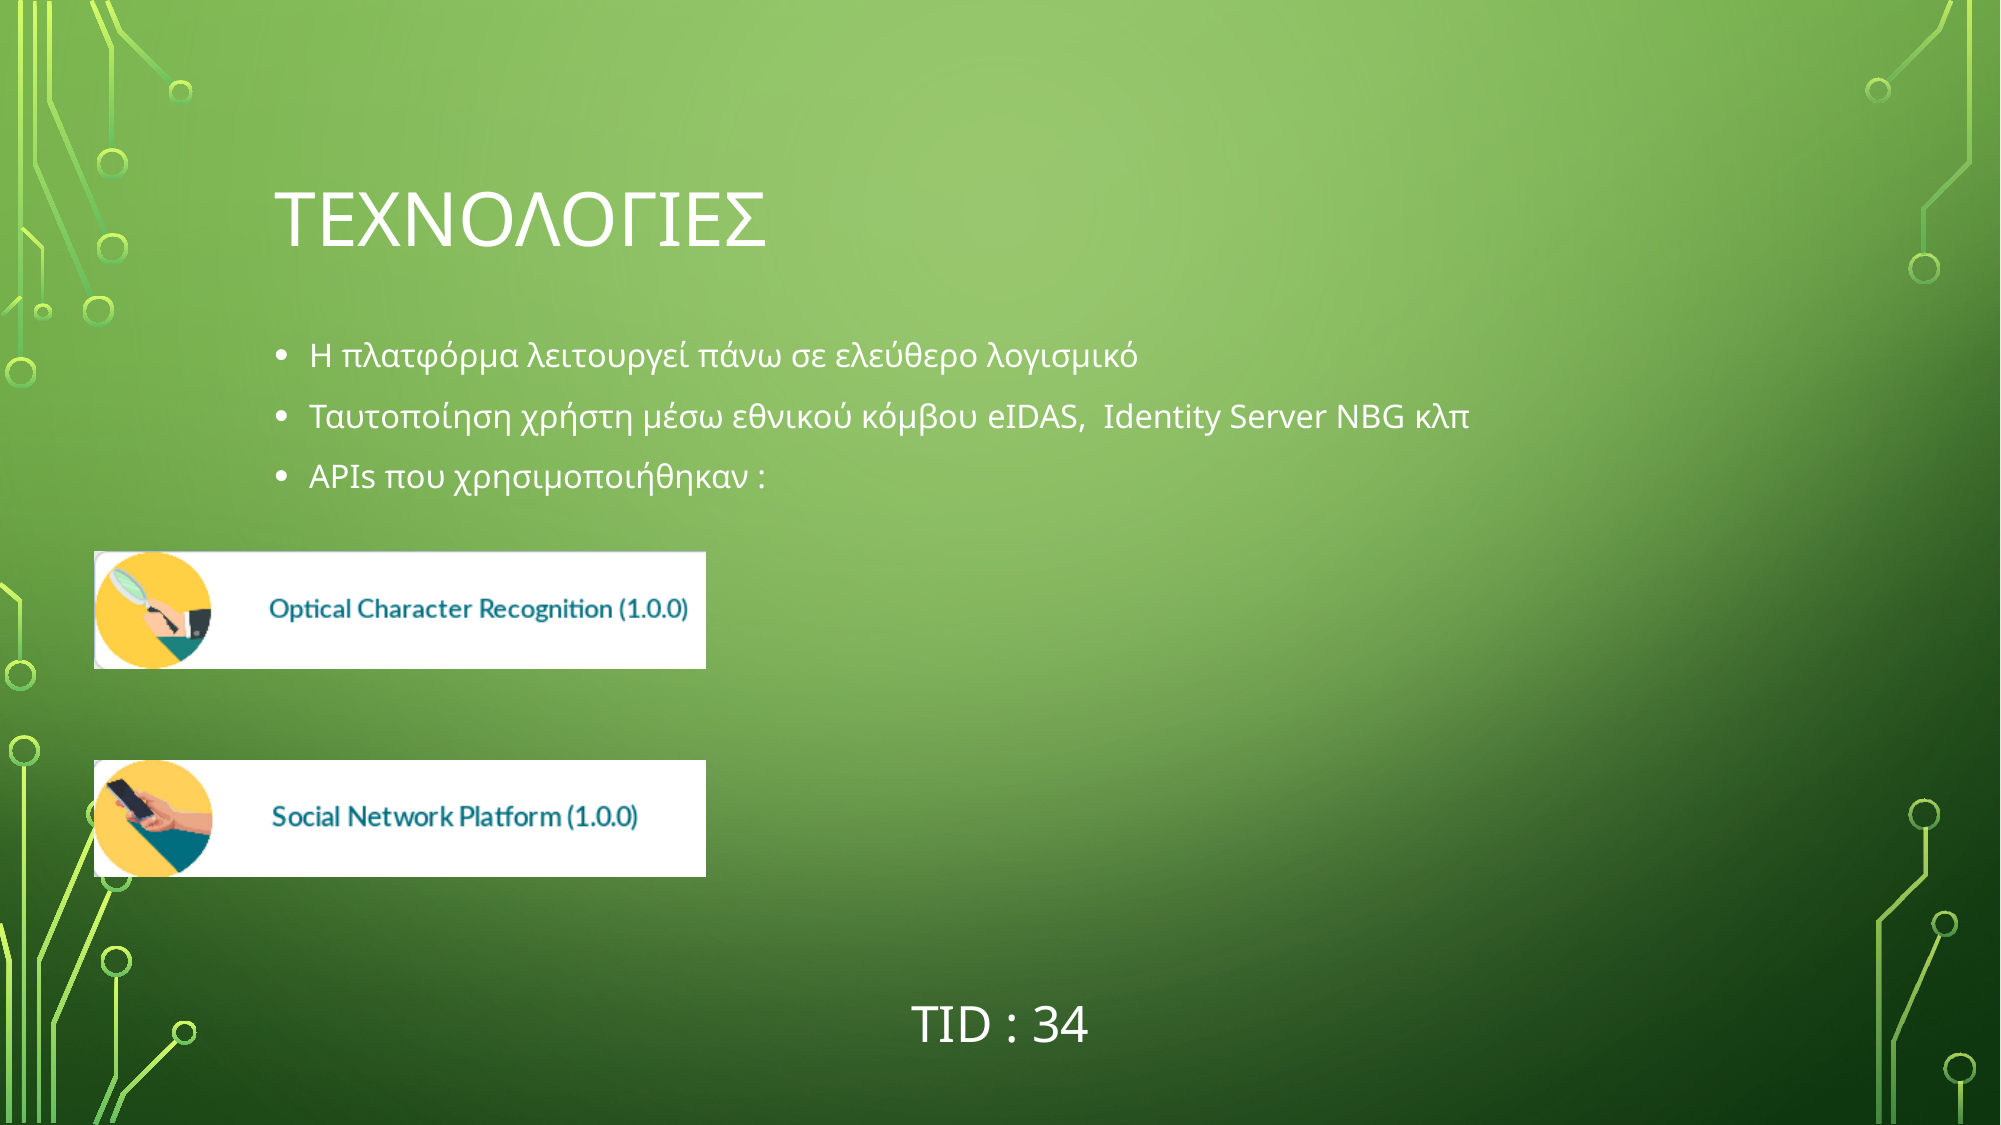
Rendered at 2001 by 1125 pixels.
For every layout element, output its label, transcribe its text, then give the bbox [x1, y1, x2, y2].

text_box TID : 34 [793, 985, 1207, 1097]
list Η πλατφόρμα λειτουργεί πάνω σε ελεύθερο λογισμικό Ταυτοποίηση χρήστη μέσω εθνικού κόμβου eIDAS, Identity Server NBG κλπ APIs που χρησιμοποιήθηκαν : [259, 320, 1885, 505]
picture [94, 759, 706, 878]
picture [94, 551, 706, 670]
title Τεχνολογιεσ [259, 101, 1885, 320]
